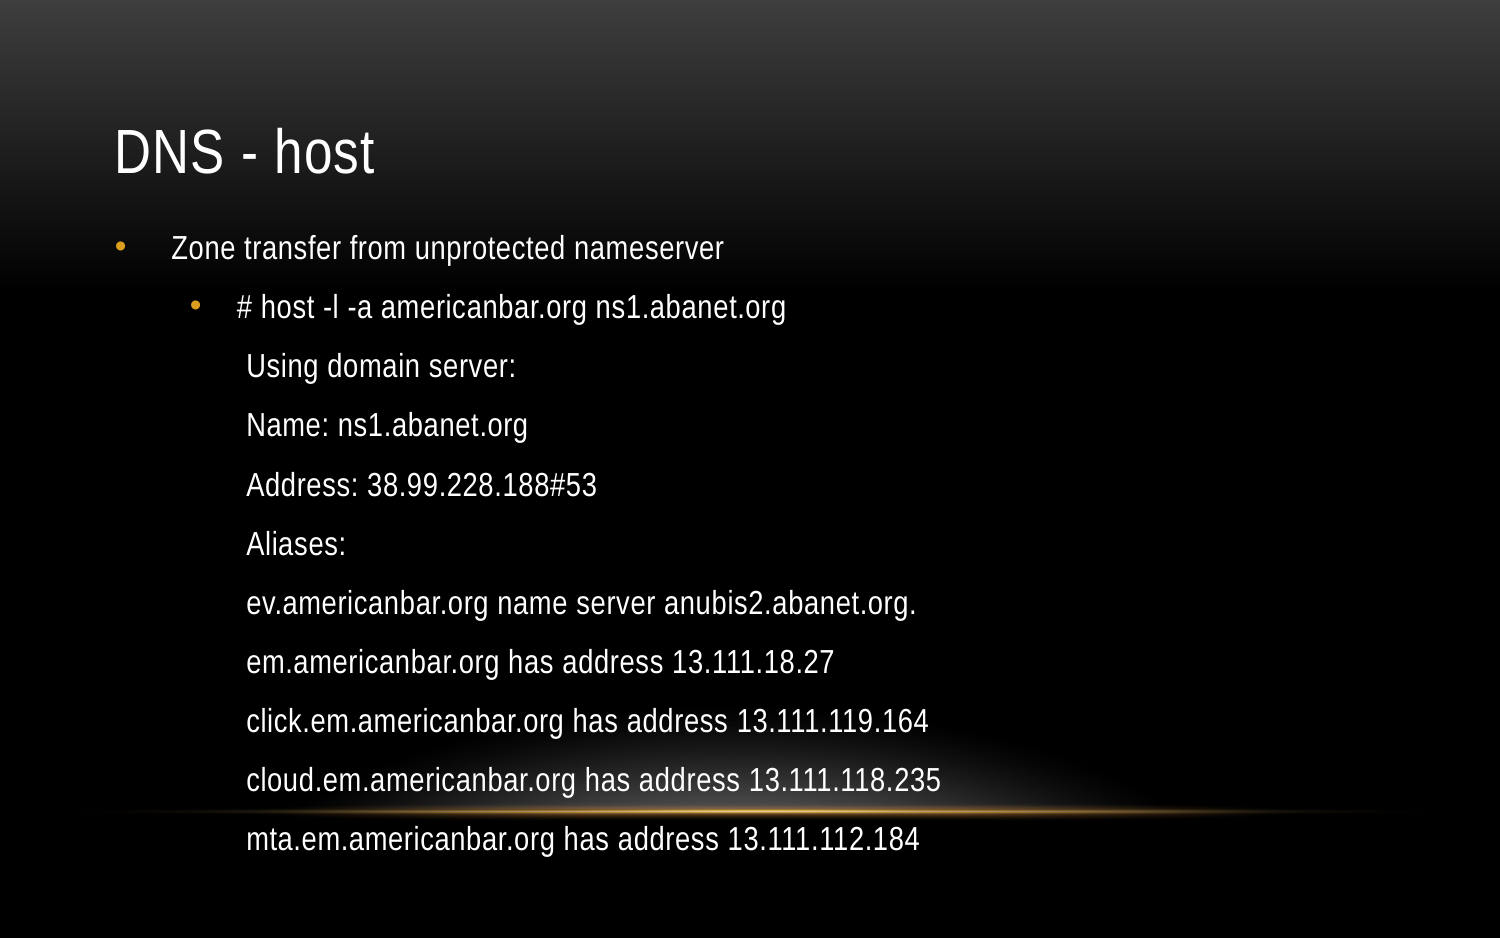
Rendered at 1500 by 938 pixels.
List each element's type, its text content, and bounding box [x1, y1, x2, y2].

title DNS - host [99, 37, 1400, 194]
list Zone transfer from unprotected nameserver # host -l -a americanbar.org ns1.abanet.org Using domain server: Name: ns1.abanet.org Address: 38.99.228.188#53 Aliases: ev.americanbar.org name server anubis2.abanet.org. em.americanbar.org has address 13.111.18.27 click.em.americanbar.org has address 13.111.119.164 cloud.em.americanbar.org has address 13.111.118.235 mta.em.americanbar.org has address 13.111.112.184 [99, 218, 1400, 782]
picture [0, 0, 1500, 938]
